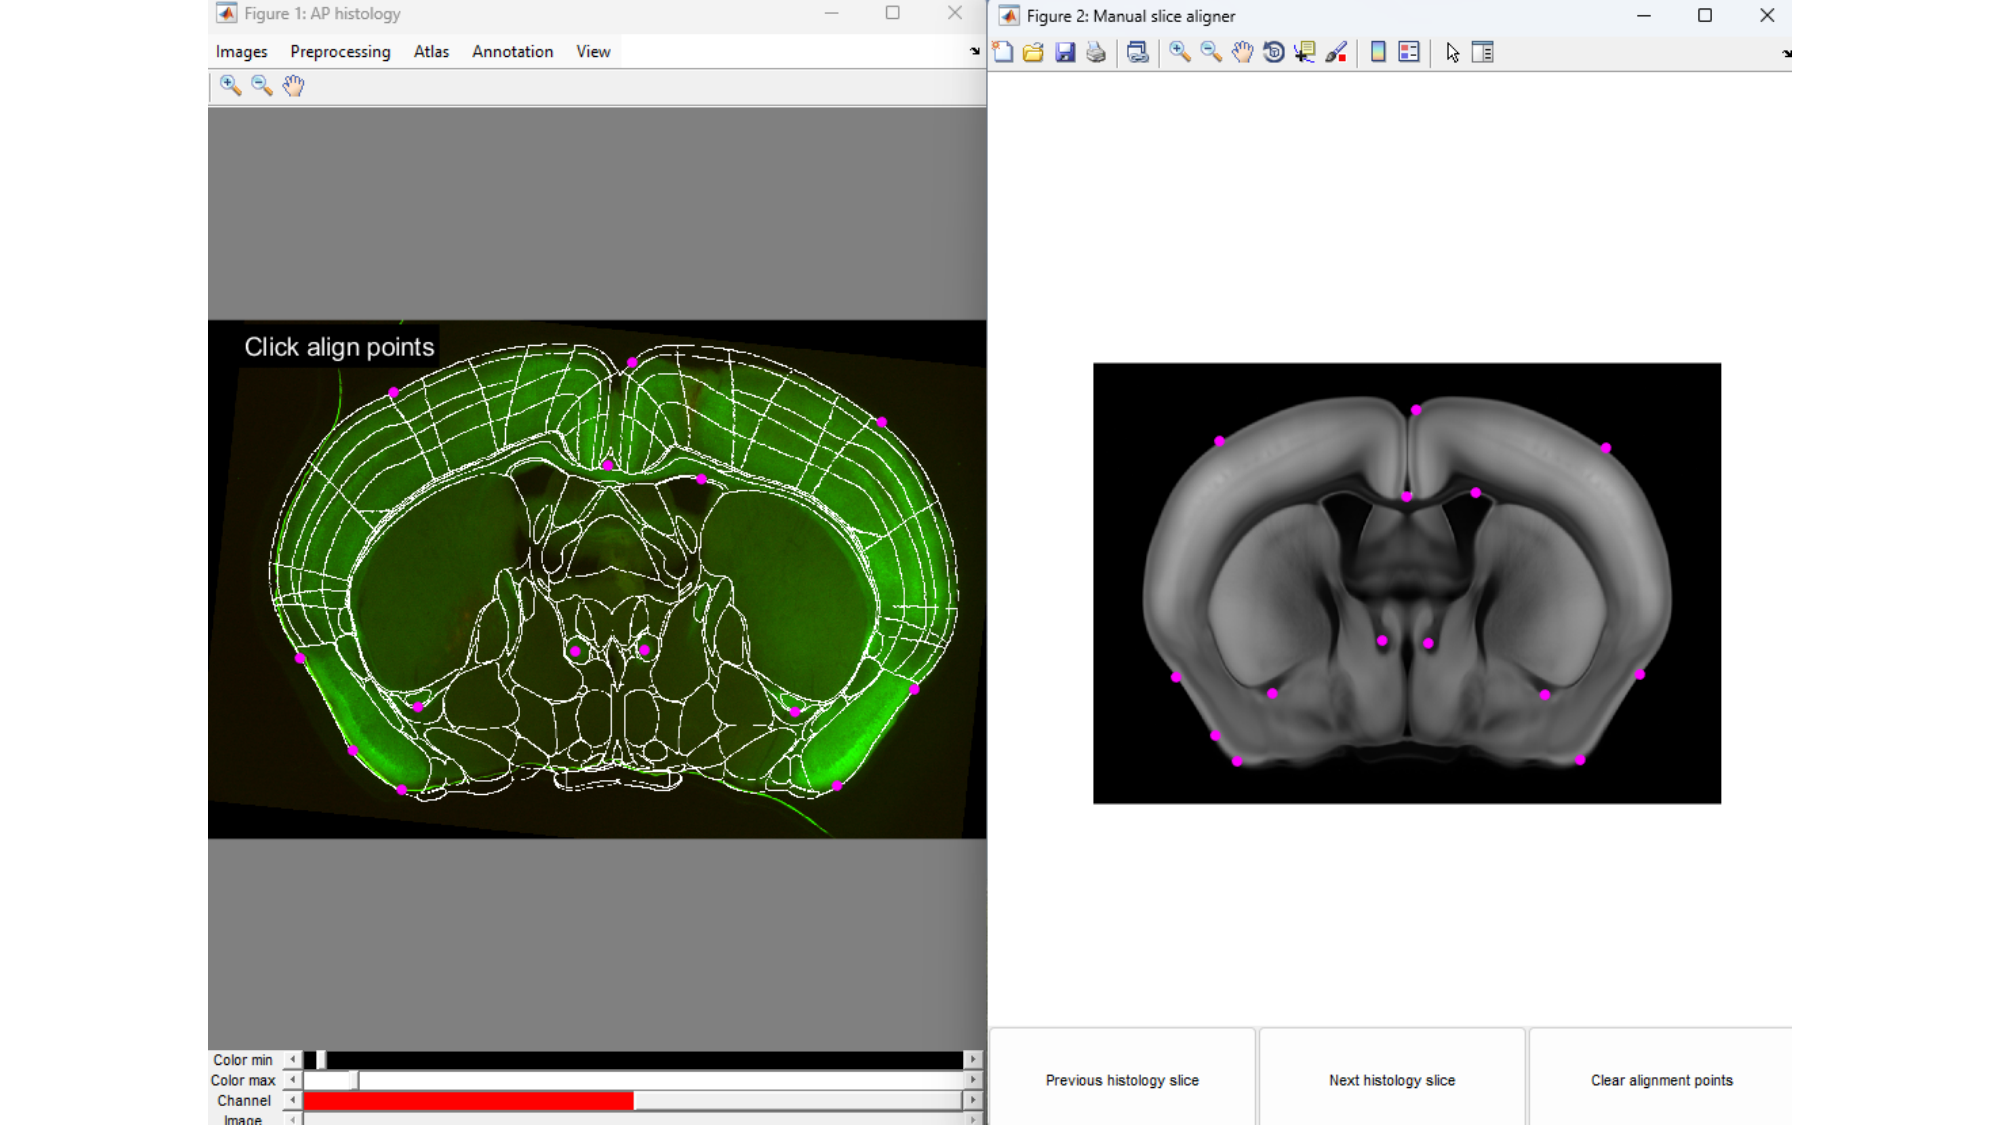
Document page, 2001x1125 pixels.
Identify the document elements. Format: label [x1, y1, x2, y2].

picture [207, 0, 1792, 1125]
